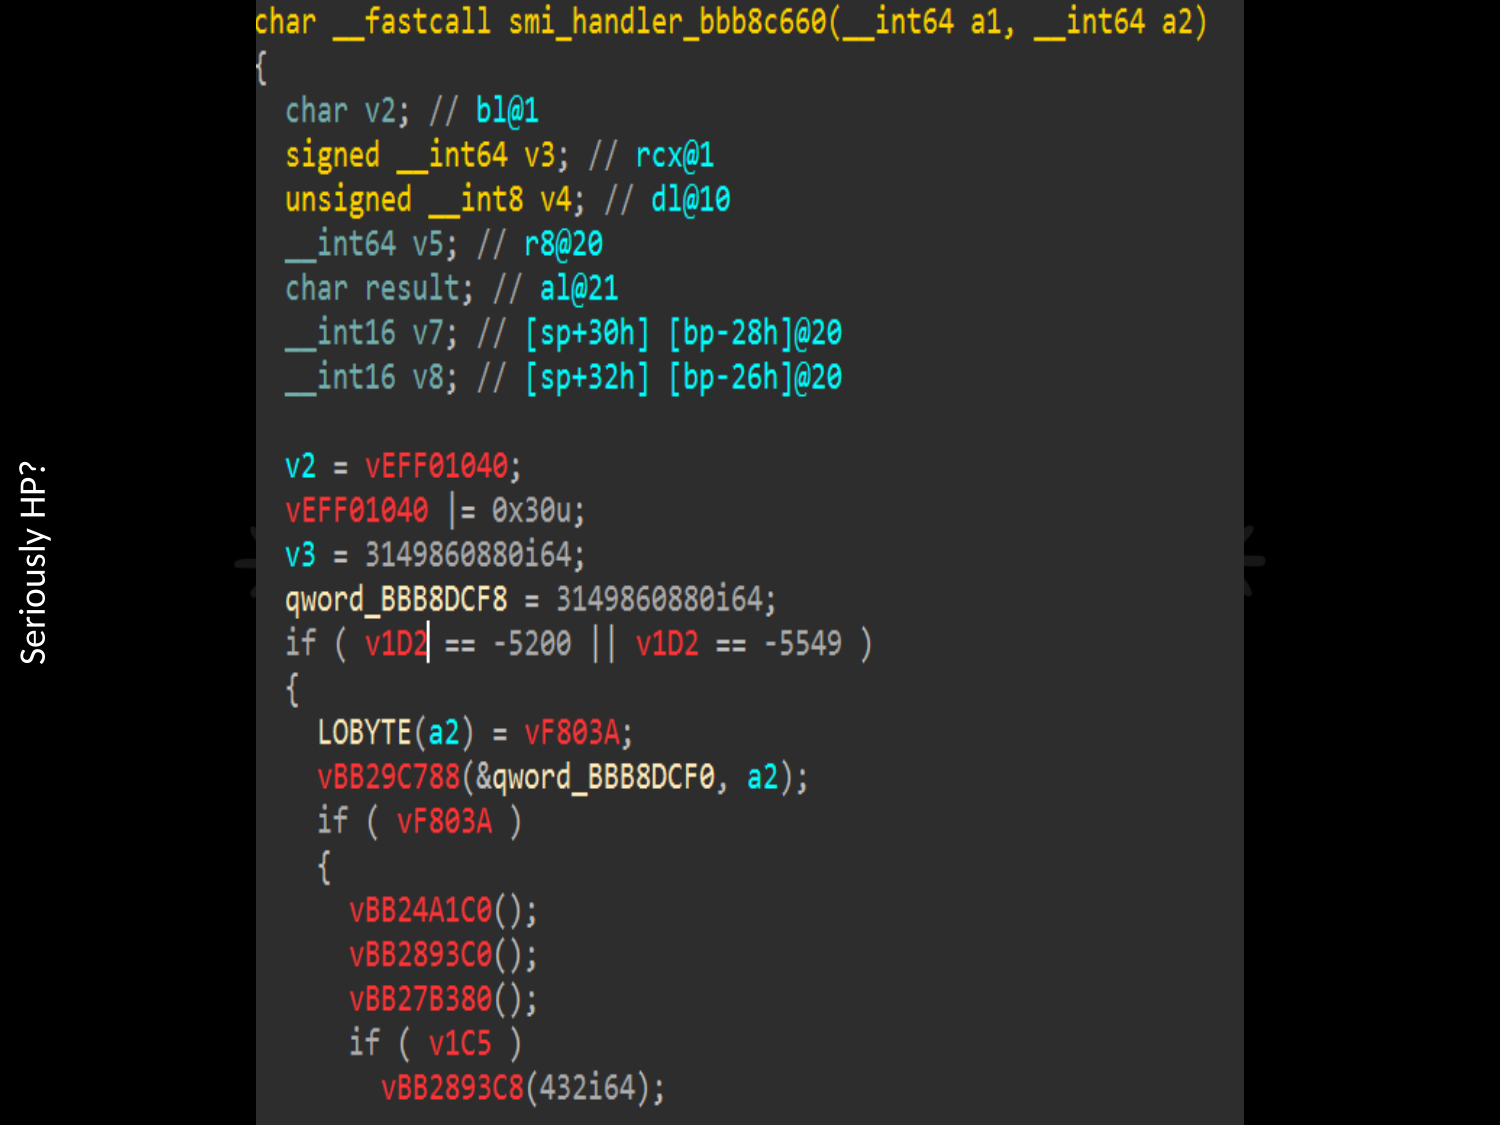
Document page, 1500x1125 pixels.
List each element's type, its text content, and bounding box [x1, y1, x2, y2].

picture [256, 0, 1244, 1125]
text_box Seriously HP? [0, 444, 60, 681]
